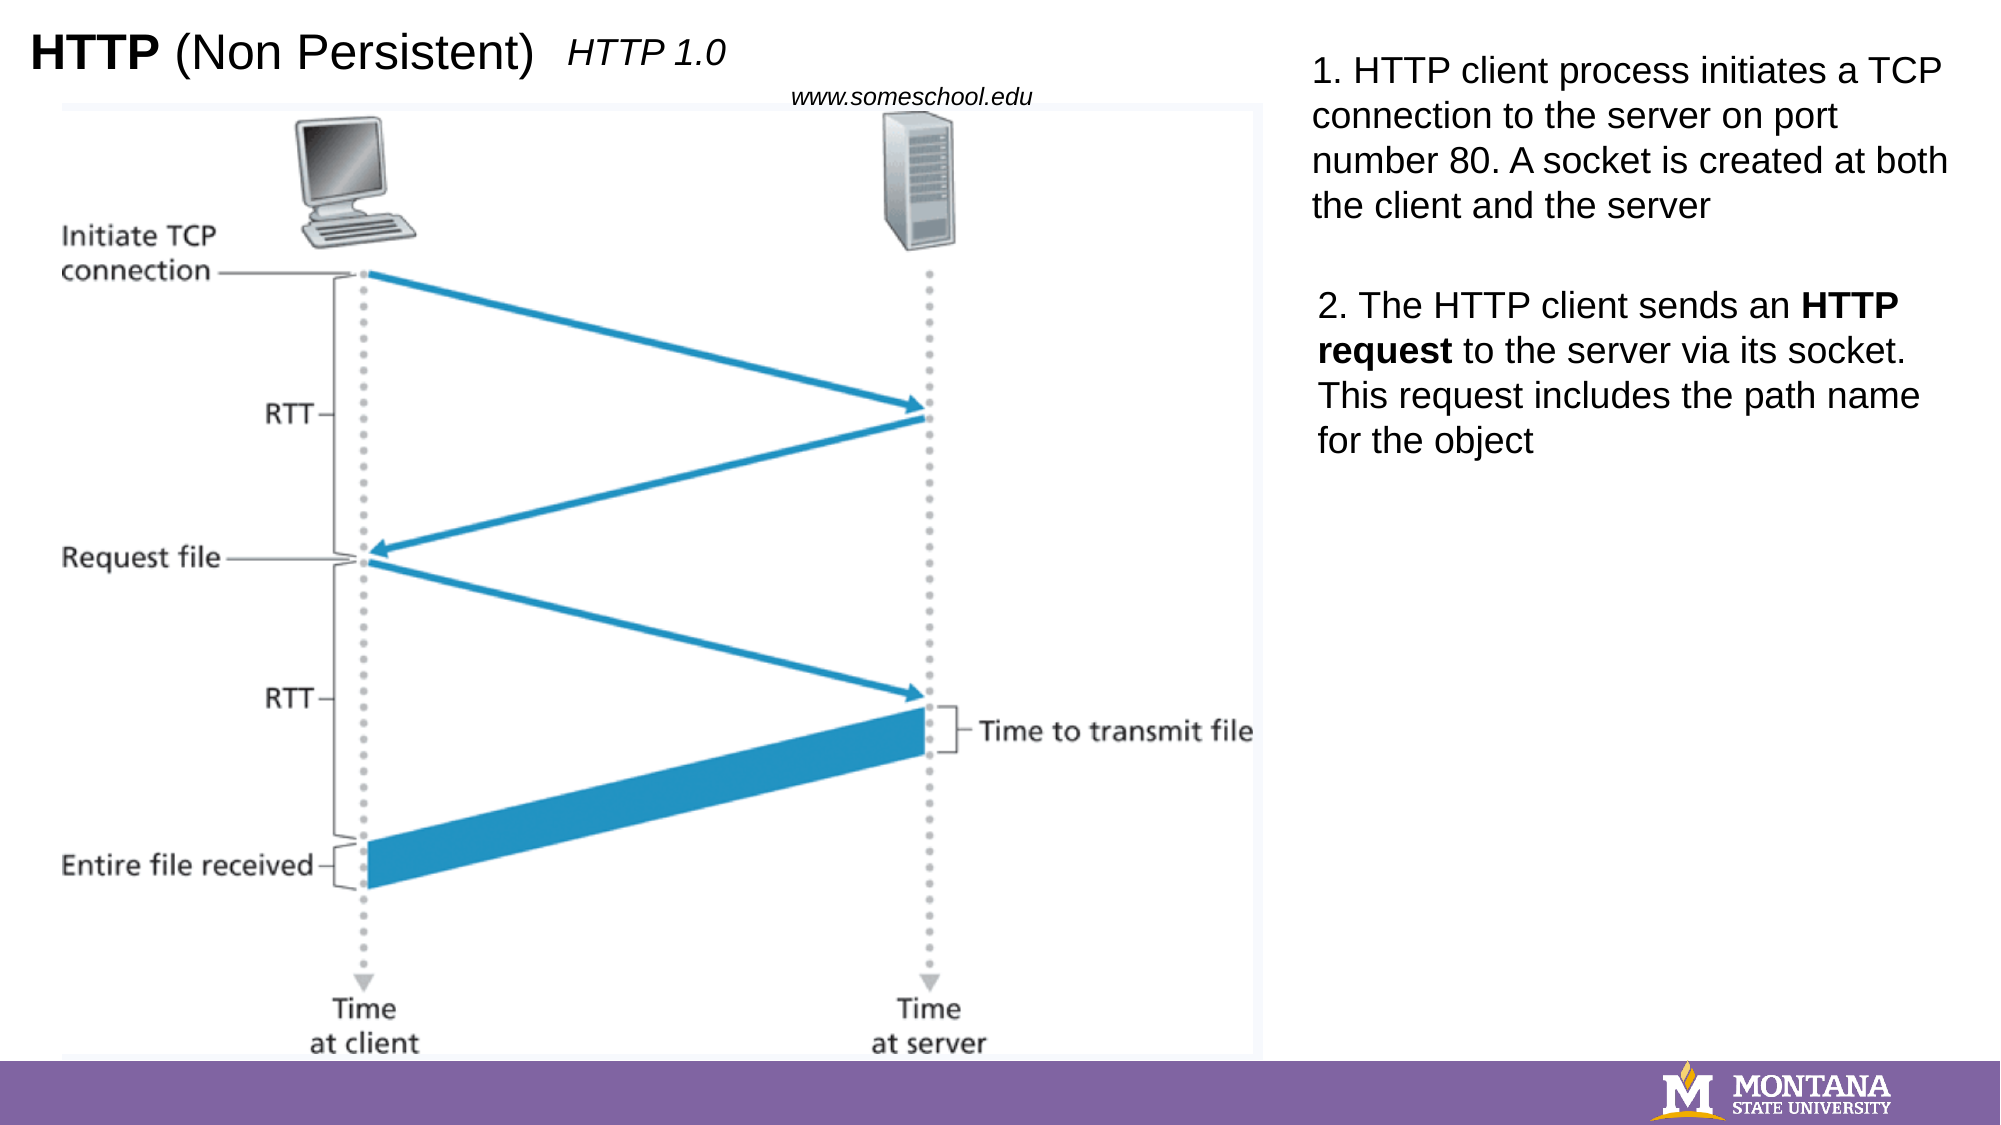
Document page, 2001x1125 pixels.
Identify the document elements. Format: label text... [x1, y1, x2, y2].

text_box www.someschool.edu [776, 73, 1049, 101]
picture [1649, 1060, 1892, 1122]
picture [62, 103, 1263, 1060]
text_box HTTP 1.0 [552, 20, 752, 80]
text_box 1. HTTP client process initiates a TCP connection to the server on port number 80. A socket is created at both the client and the server [1297, 38, 1970, 234]
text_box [1892, 1060, 2000, 1125]
text_box HTTP (Non Persistent) [15, 12, 551, 88]
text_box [0, 1060, 1647, 1125]
text_box 2. The HTTP client sends an HTTP request to the server via its socket. This request includes the path name for the object [1302, 274, 1966, 469]
